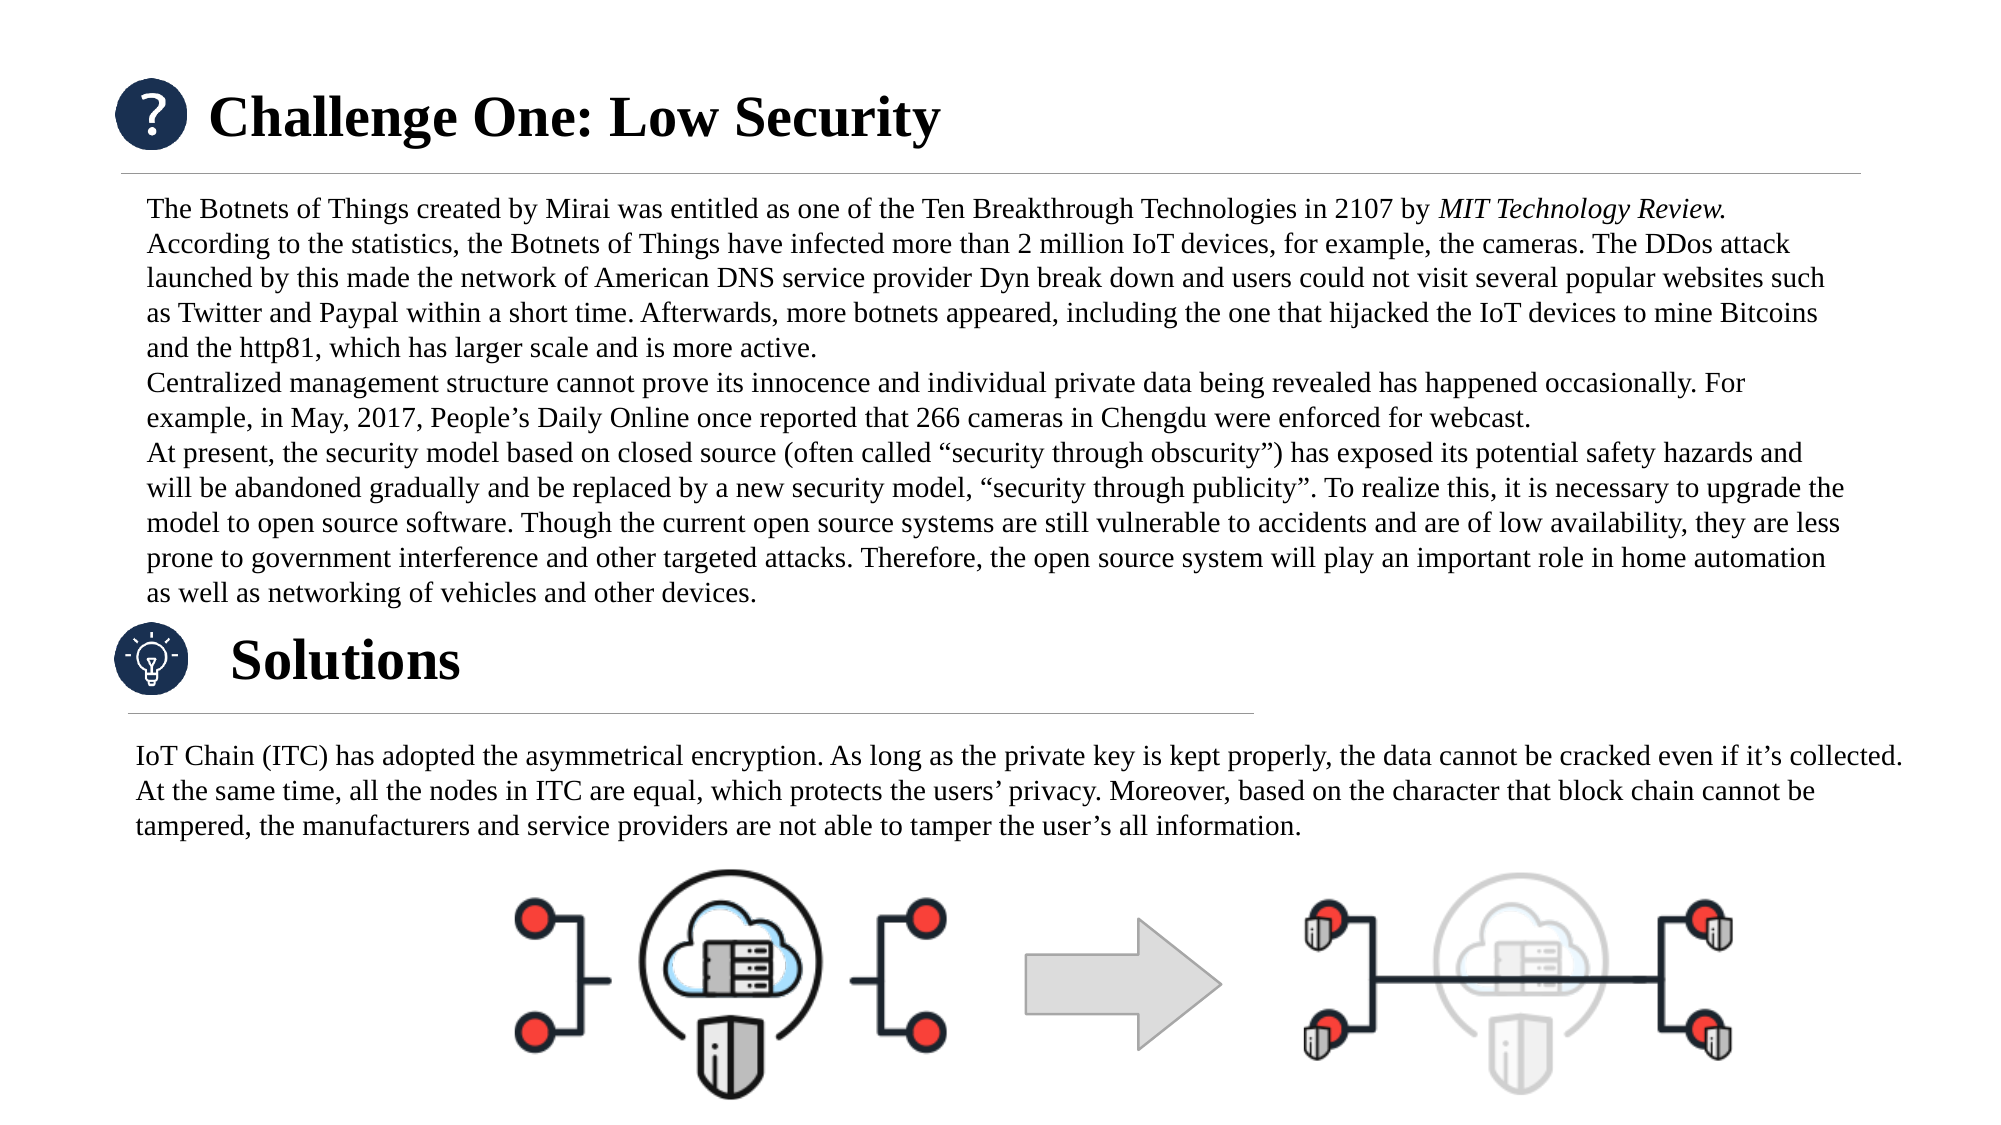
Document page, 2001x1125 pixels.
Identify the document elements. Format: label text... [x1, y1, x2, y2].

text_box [120, 89, 1862, 257]
text_box [1025, 918, 1222, 1050]
picture [115, 77, 187, 150]
text_box The Botnets of Things created by Mirai was entitled as one of the Ten Breakthrough Technologies in 2107 by MIT Technology Review. According to the statistics, the Botnets of Things have infected more than 2 million IoT devices, for example, the cameras. The DDos attack launched by this made the network of American DNS service provider Dyn break down and users could not visit several popular websites such as Twitter and Paypal within a short time. Afterwards, more botnets appeared, including the one that hijacked the IoT devices to mine Bitcoins and the http81, which has larger scale and is more active. Centralized management structure cannot prove its innocence and individual private data being revealed has happened occasionally. For example, in May, 2017, People’s Daily Online once reported that 266 cameras in Chengdu were enforced for webcast. At present, the security model based on closed source (often called “security through obscurity”) has exposed its potential safety hazards and will be abandoned gradually and be replaced by a new security model, “security through publicity”. To realize this, it is necessary to upgrade the model to open source software. Though the current open source systems are still vulnerable to accidents and are of low availability, they are less prone to government interference and other targeted attacks. Therefore, the open source system will play an important role in home automation as well as networking of vehicles and other devices. [131, 181, 1866, 616]
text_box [127, 632, 1855, 796]
picture [496, 860, 966, 1108]
text_box IoT Chain (ITC) has adopted the asymmetrical encryption. As long as the private key is kept properly, the data cannot be cracked even if it’s collected. At the same time, all the nodes in ITC are equal, which protects the users’ privacy. Moreover, based on the character that block chain cannot be tampered, the manufacturers and service providers are not able to tamper the user’s all information. [120, 729, 1922, 849]
picture [114, 622, 188, 695]
picture [1282, 860, 1752, 1108]
